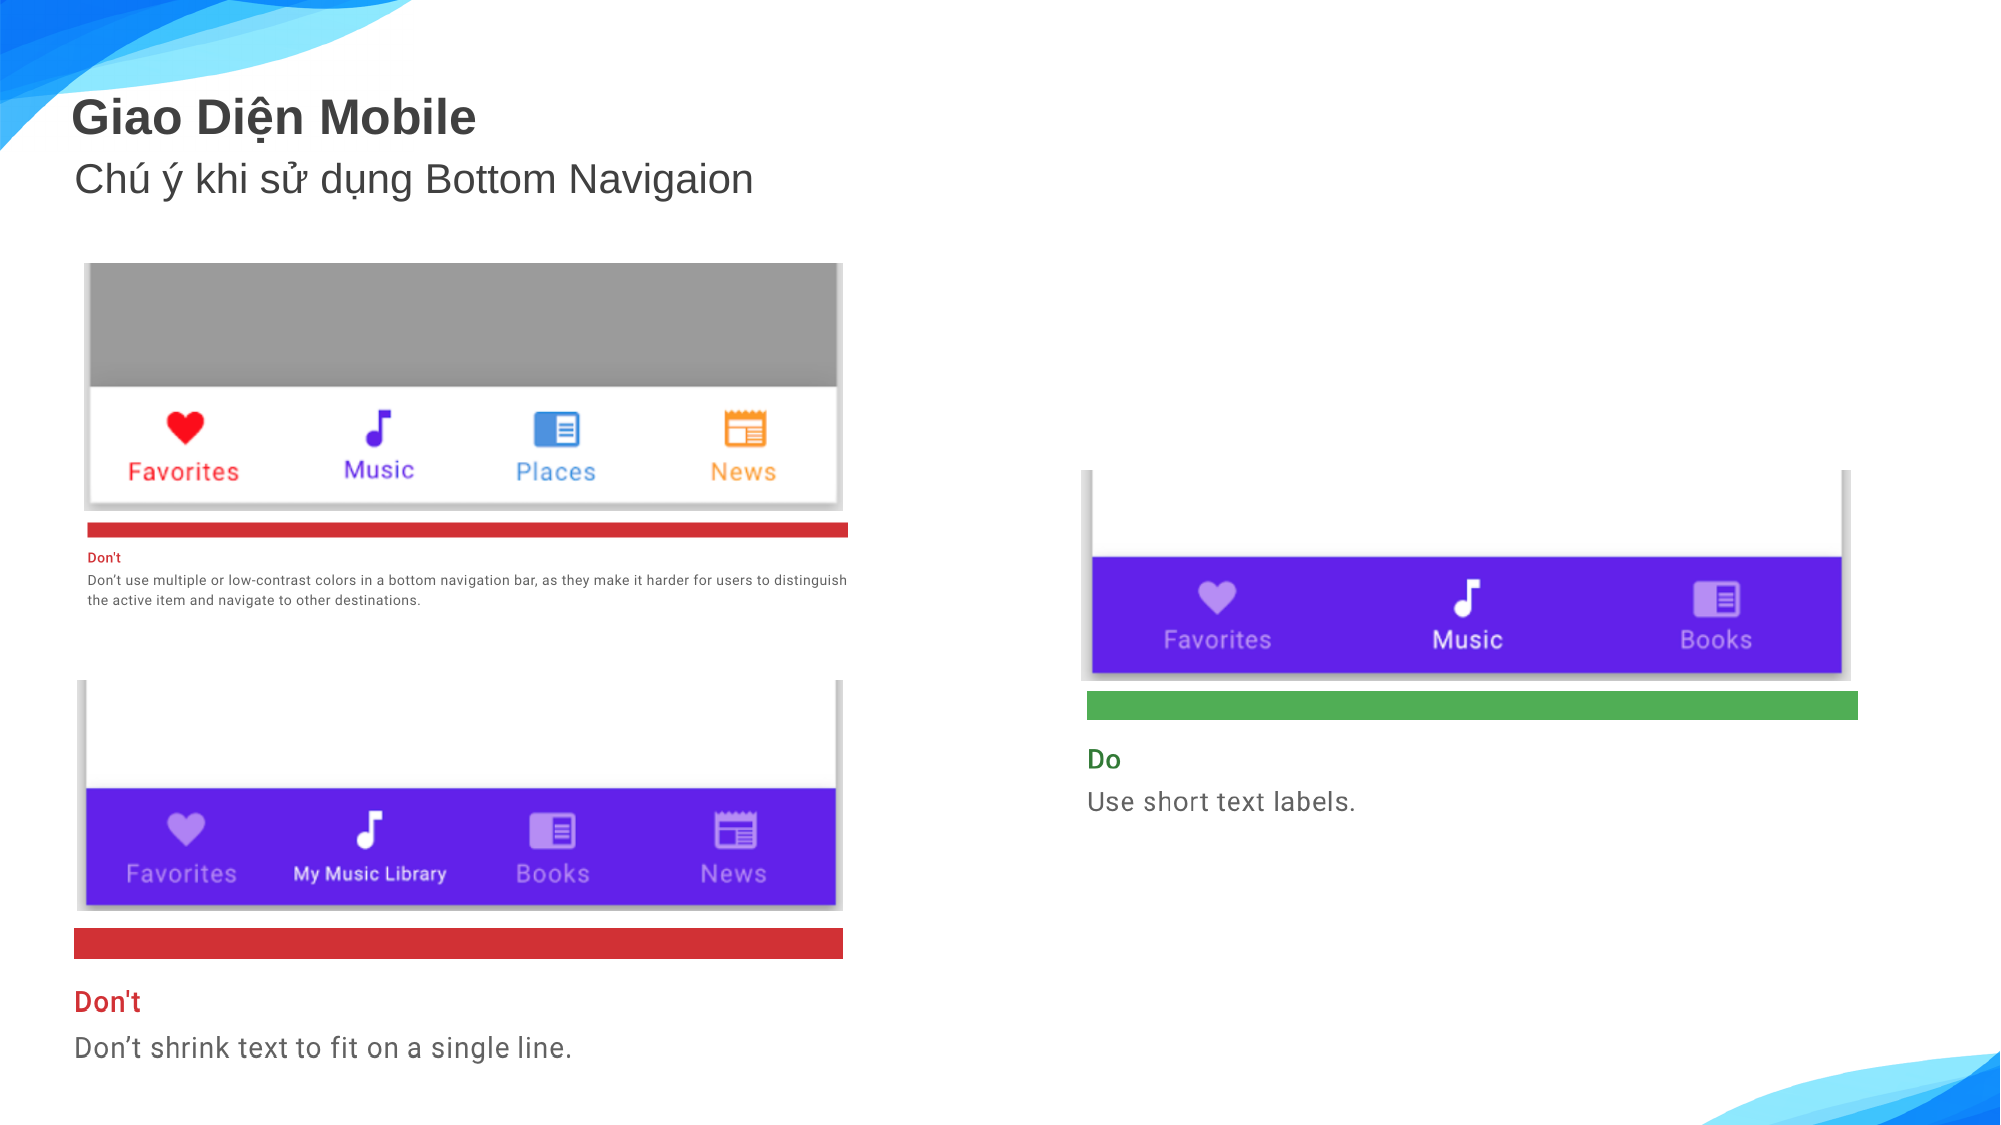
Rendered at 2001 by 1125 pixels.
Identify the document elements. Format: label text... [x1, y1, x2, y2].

text_box Giao Diện Mobile [57, 77, 1123, 152]
text_box Chú ý khi sử dụng Bottom Navigaion [59, 144, 1368, 209]
picture [68, 920, 843, 1080]
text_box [1081, 470, 1858, 824]
picture [84, 262, 843, 511]
picture [0, 0, 414, 152]
picture [1699, 1048, 2000, 1125]
picture [77, 680, 843, 911]
picture [83, 520, 852, 612]
